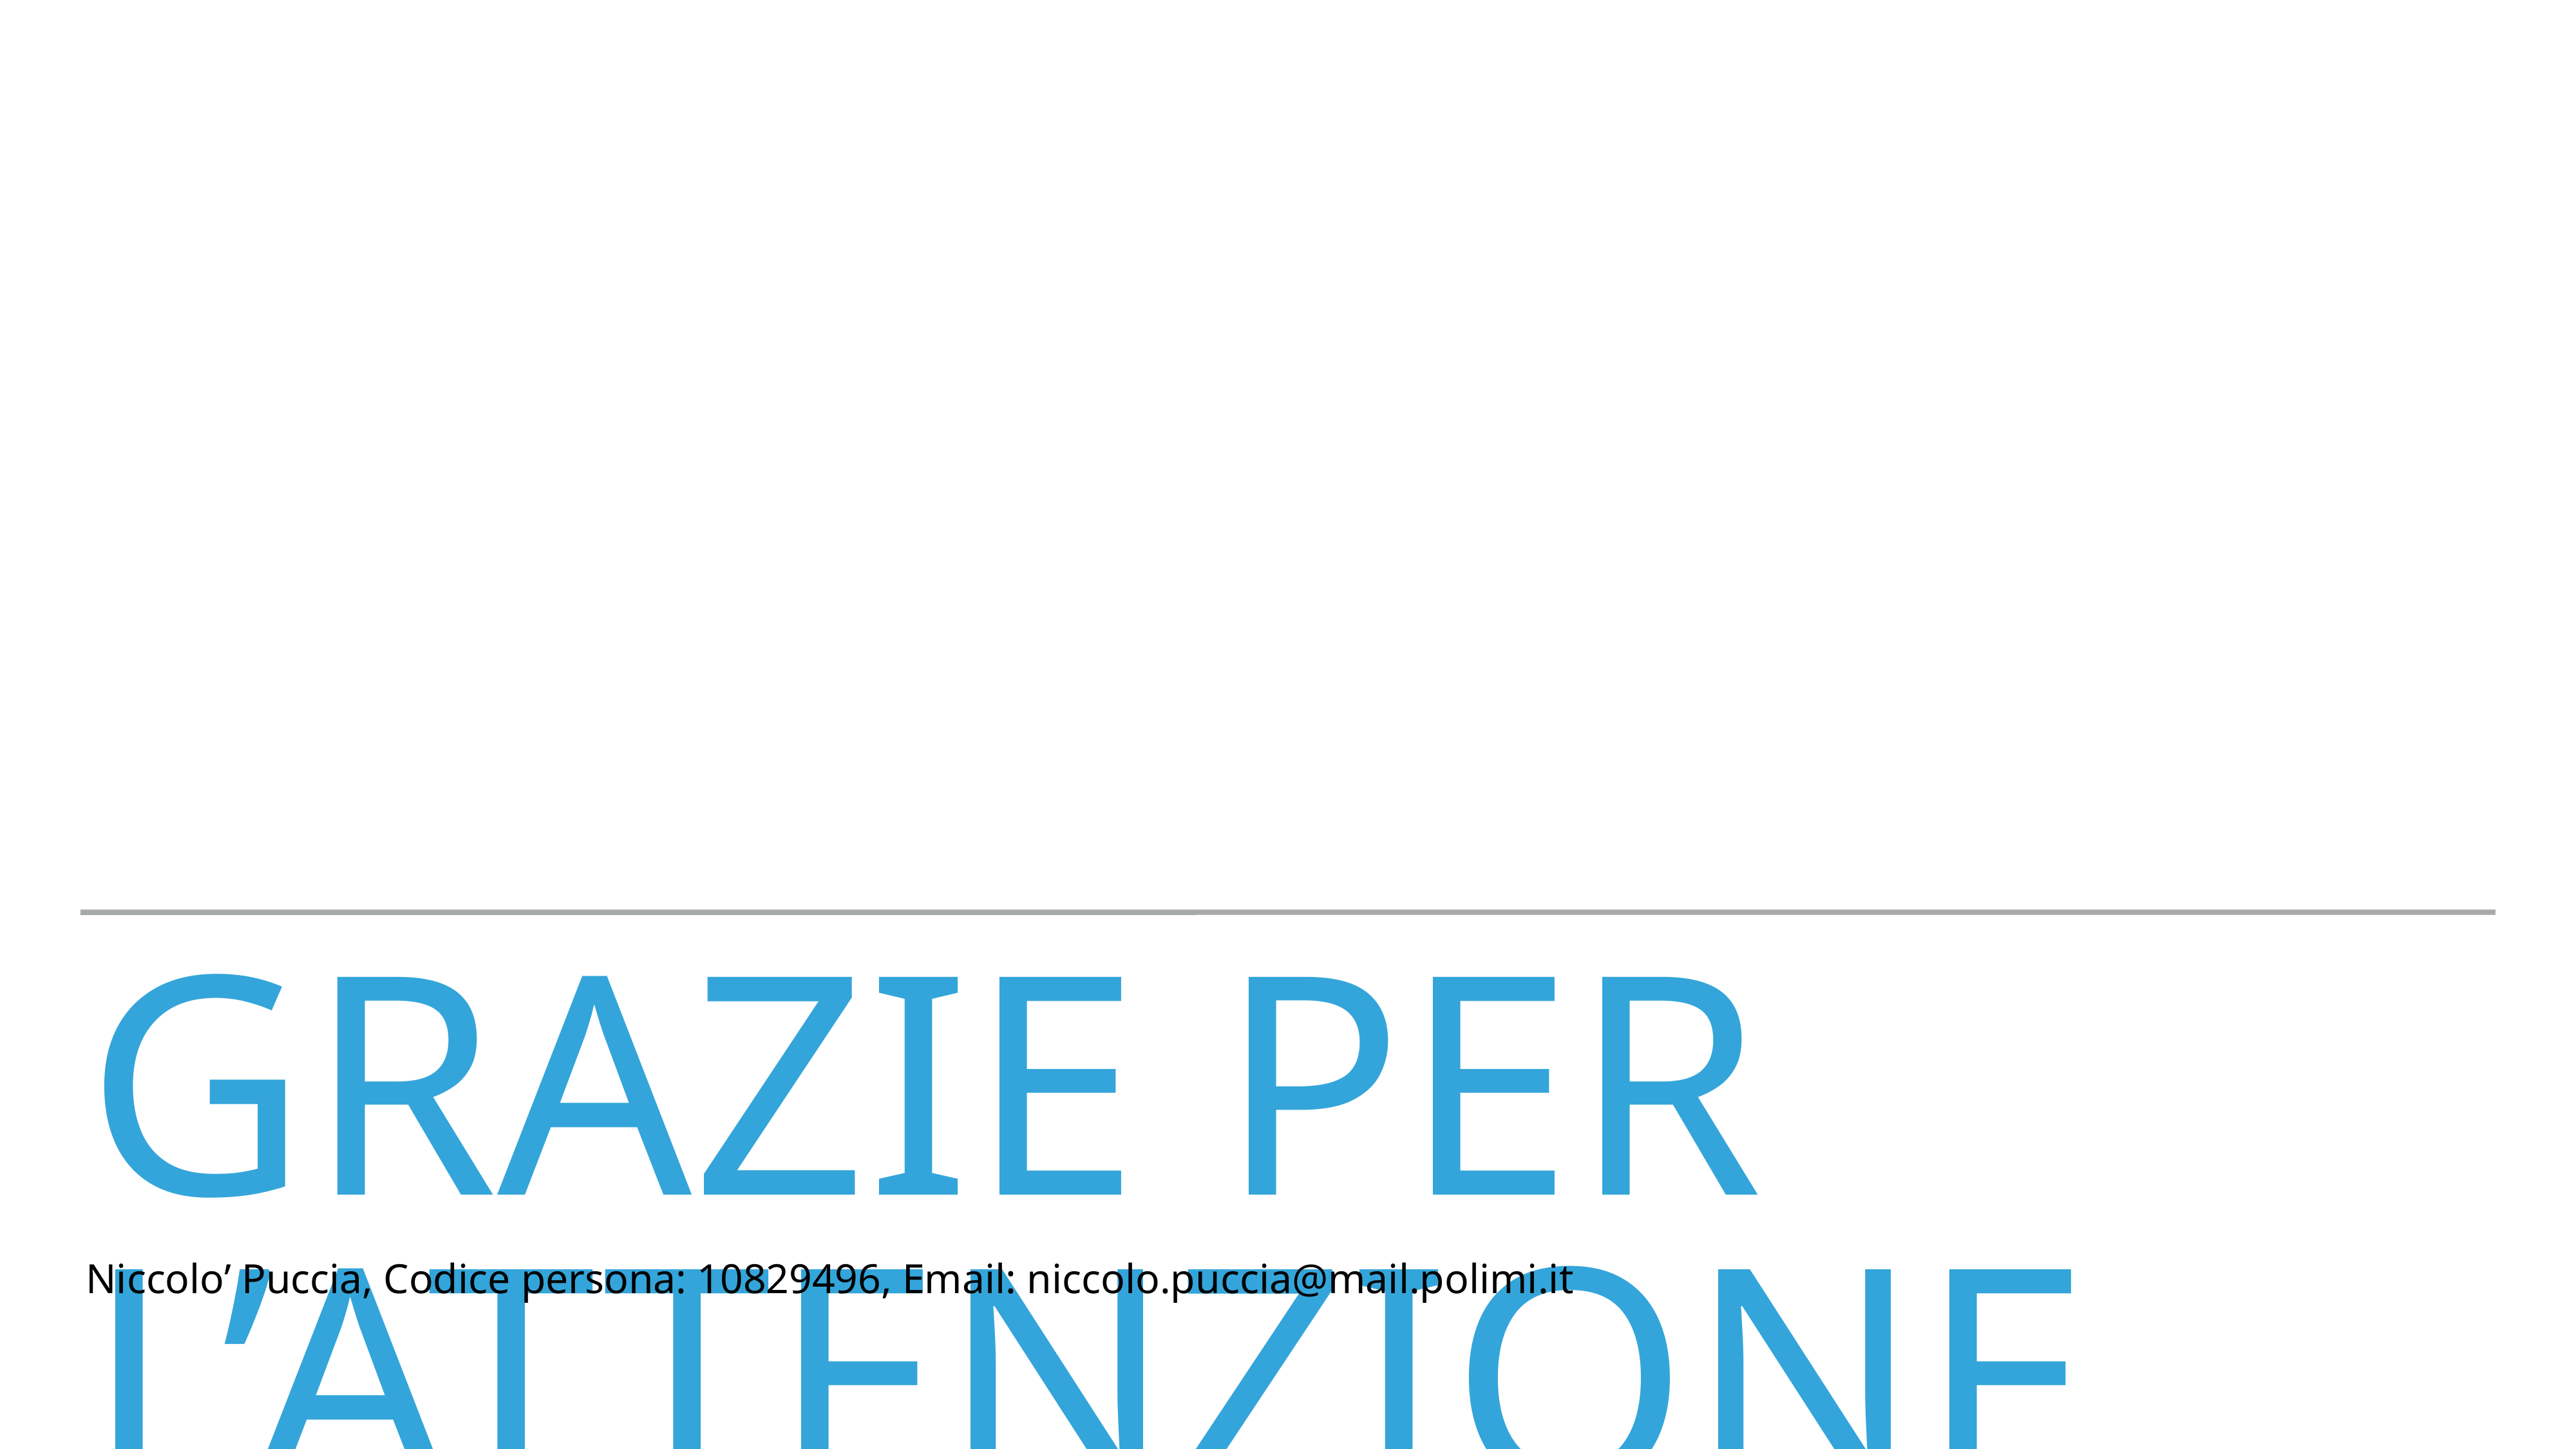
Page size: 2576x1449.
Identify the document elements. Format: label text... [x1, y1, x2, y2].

list Niccolo’ Puccia, Codice persona: 10829496, Email: niccolo.puccia@mail.polimi.it [80, 1143, 2496, 1412]
title Grazie per l’attenzione [80, 954, 2496, 1143]
